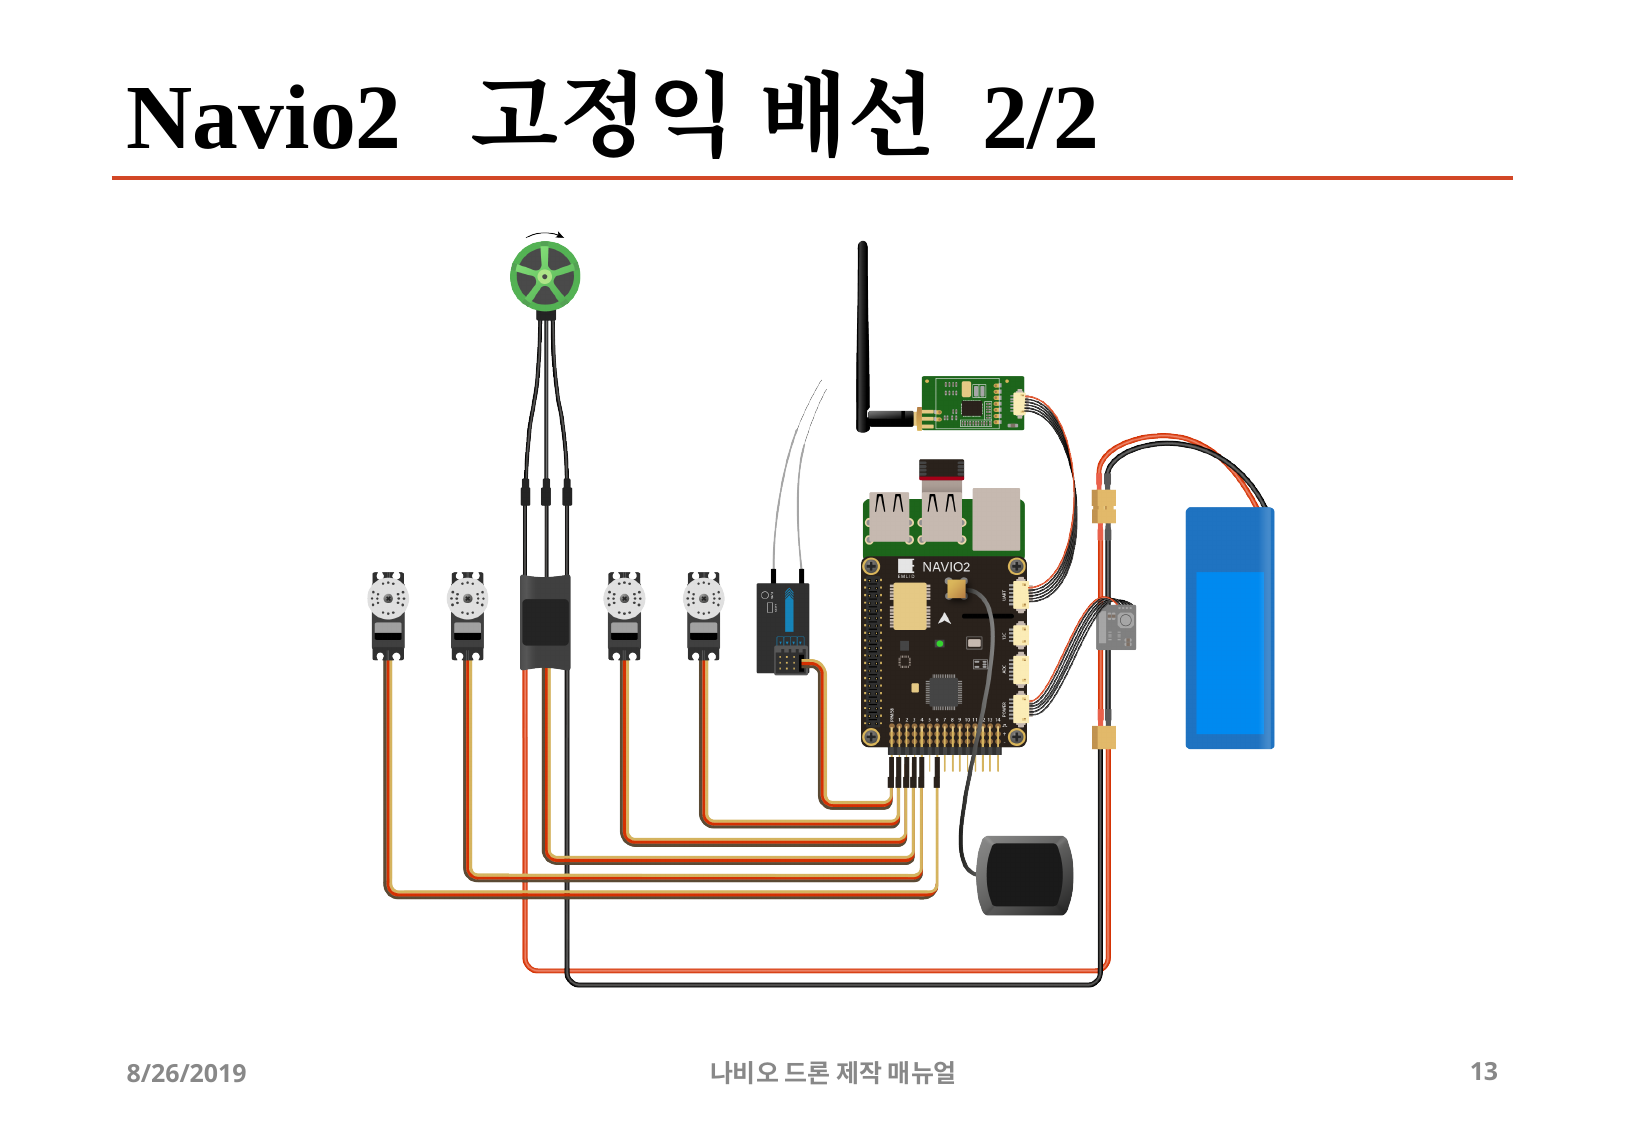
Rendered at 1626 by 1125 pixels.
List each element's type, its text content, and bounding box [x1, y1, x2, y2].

title Navio2 고정익 배선 2/2 [111, 59, 1514, 179]
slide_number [111, 1042, 291, 1103]
picture [296, 141, 1429, 1108]
slide_number ‹#› [1433, 1042, 1514, 1103]
